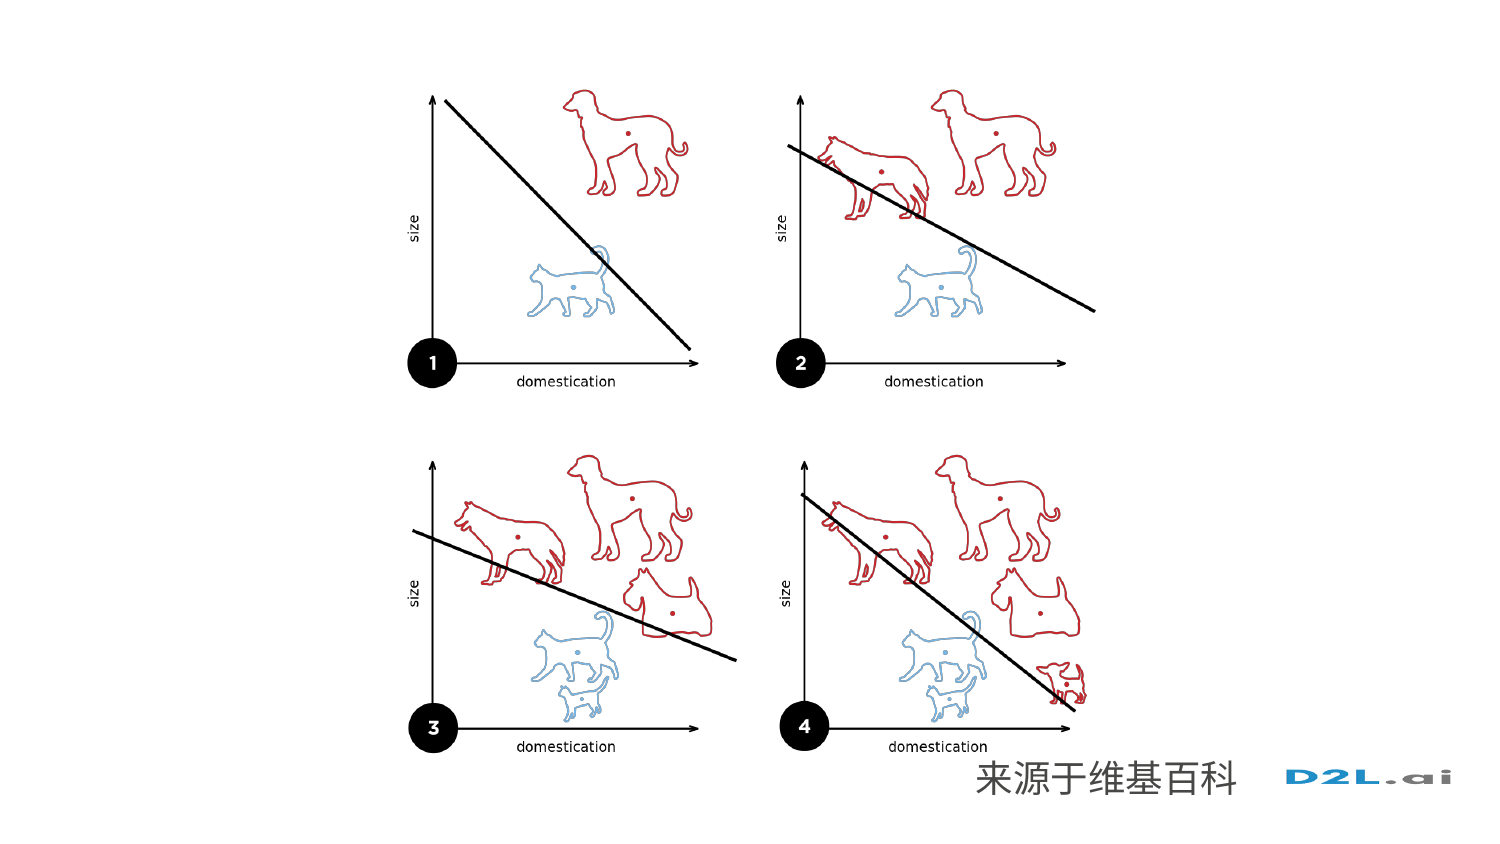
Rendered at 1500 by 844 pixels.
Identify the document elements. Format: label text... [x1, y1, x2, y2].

text_box 来源于维基百科 [968, 747, 1247, 808]
picture [385, 53, 1115, 790]
picture [1284, 745, 1454, 806]
